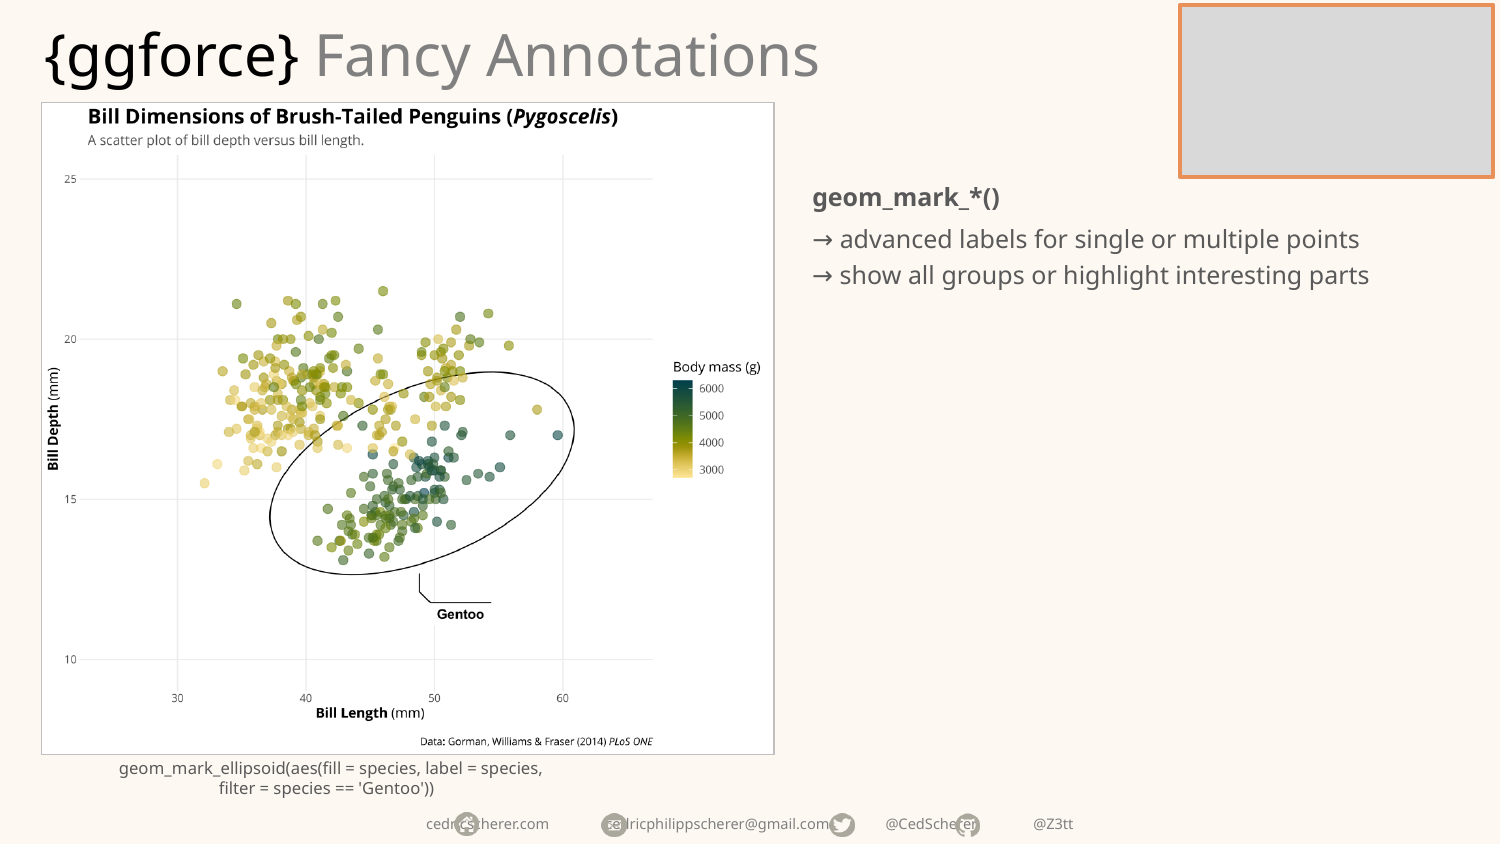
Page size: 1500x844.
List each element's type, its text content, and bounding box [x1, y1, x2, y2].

title {ggforce} Fancy Annotations [29, 23, 1176, 92]
text_box → show all groups or highlight interesting parts [797, 252, 1388, 298]
list geom_mark_*() → advanced labels for single or multiple points [797, 173, 1436, 328]
picture [0, 0, 1500, 844]
text_box geom_mark_ellipsoid(aes(fill = species, label = species, filter = species == 'Gentoo')) [104, 762, 774, 806]
